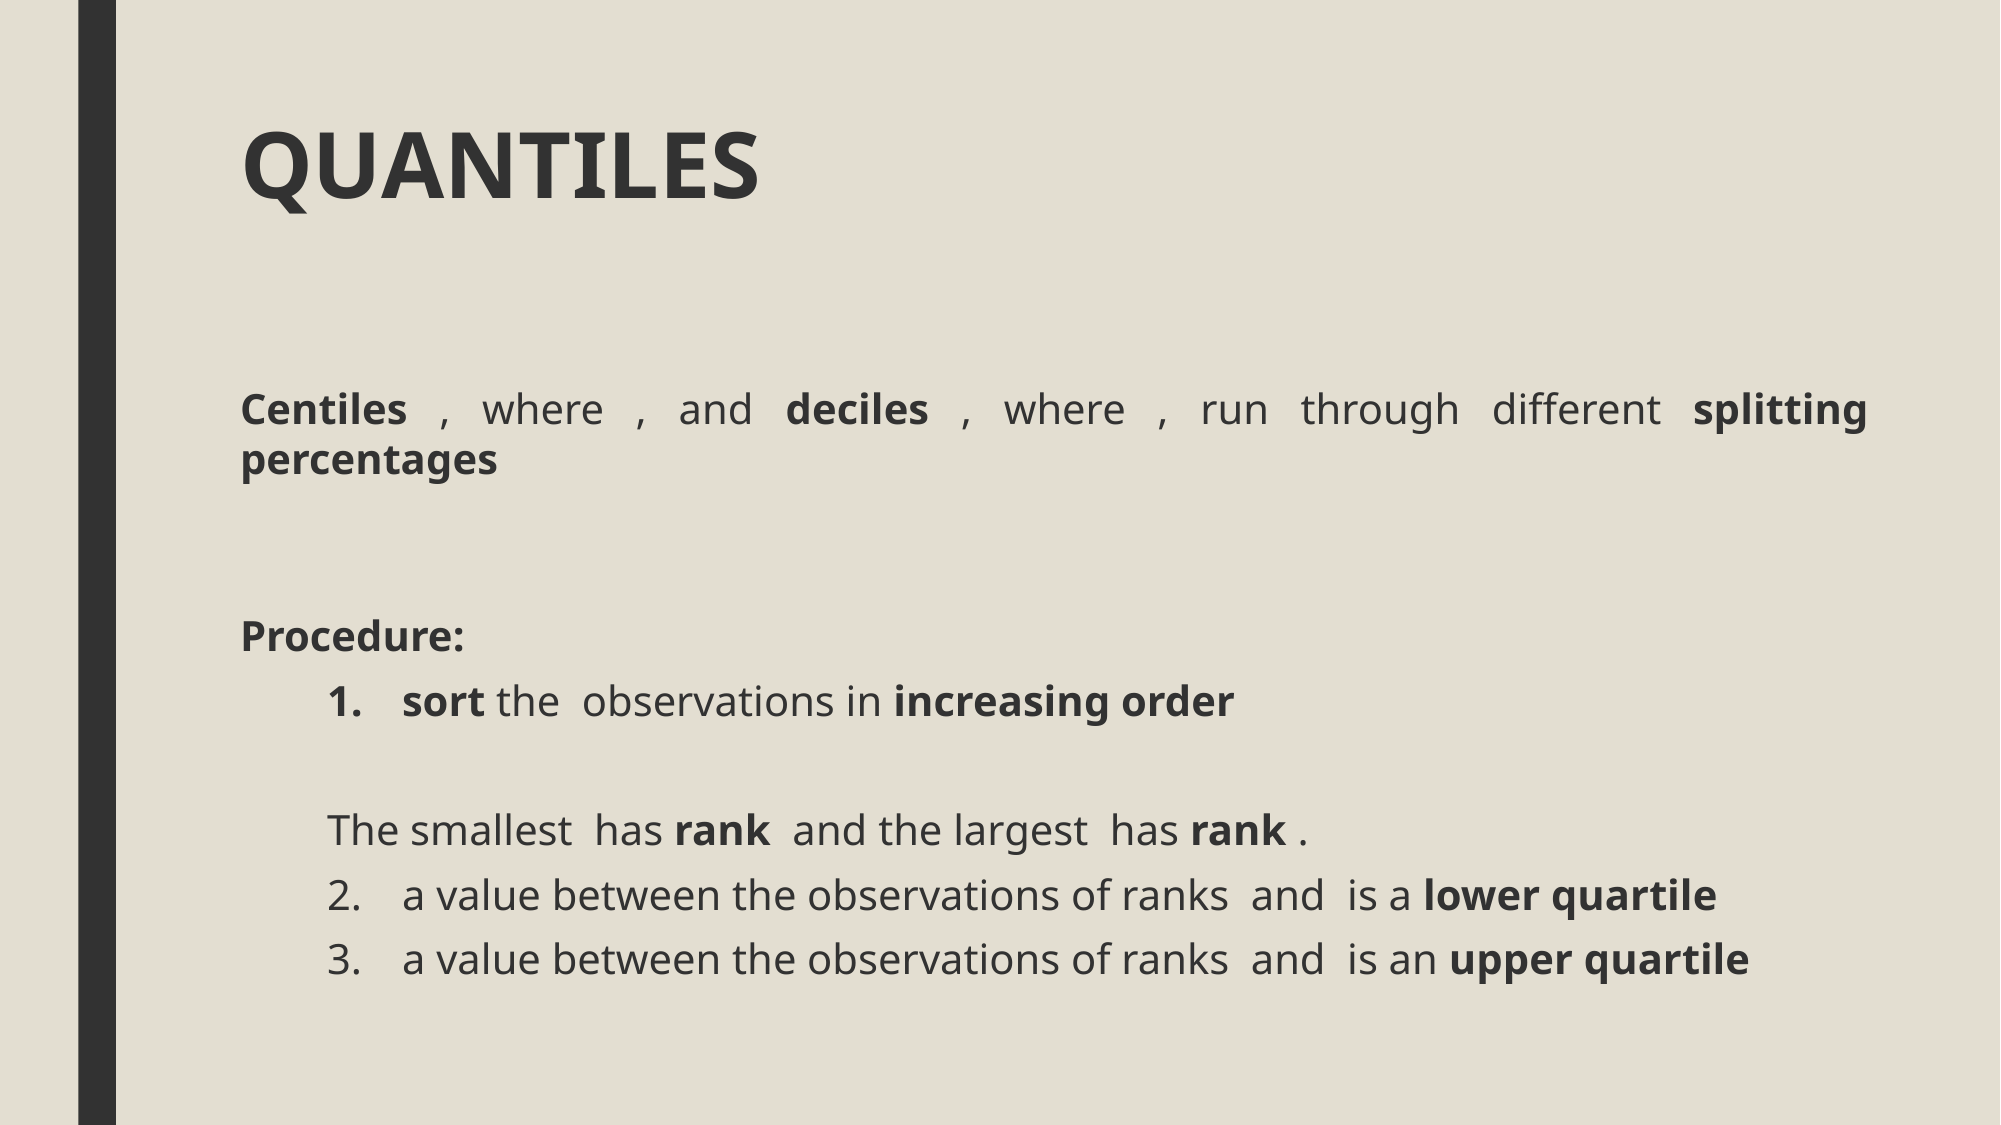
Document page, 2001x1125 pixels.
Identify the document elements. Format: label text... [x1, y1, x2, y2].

title QUANTILES [225, 112, 1800, 357]
